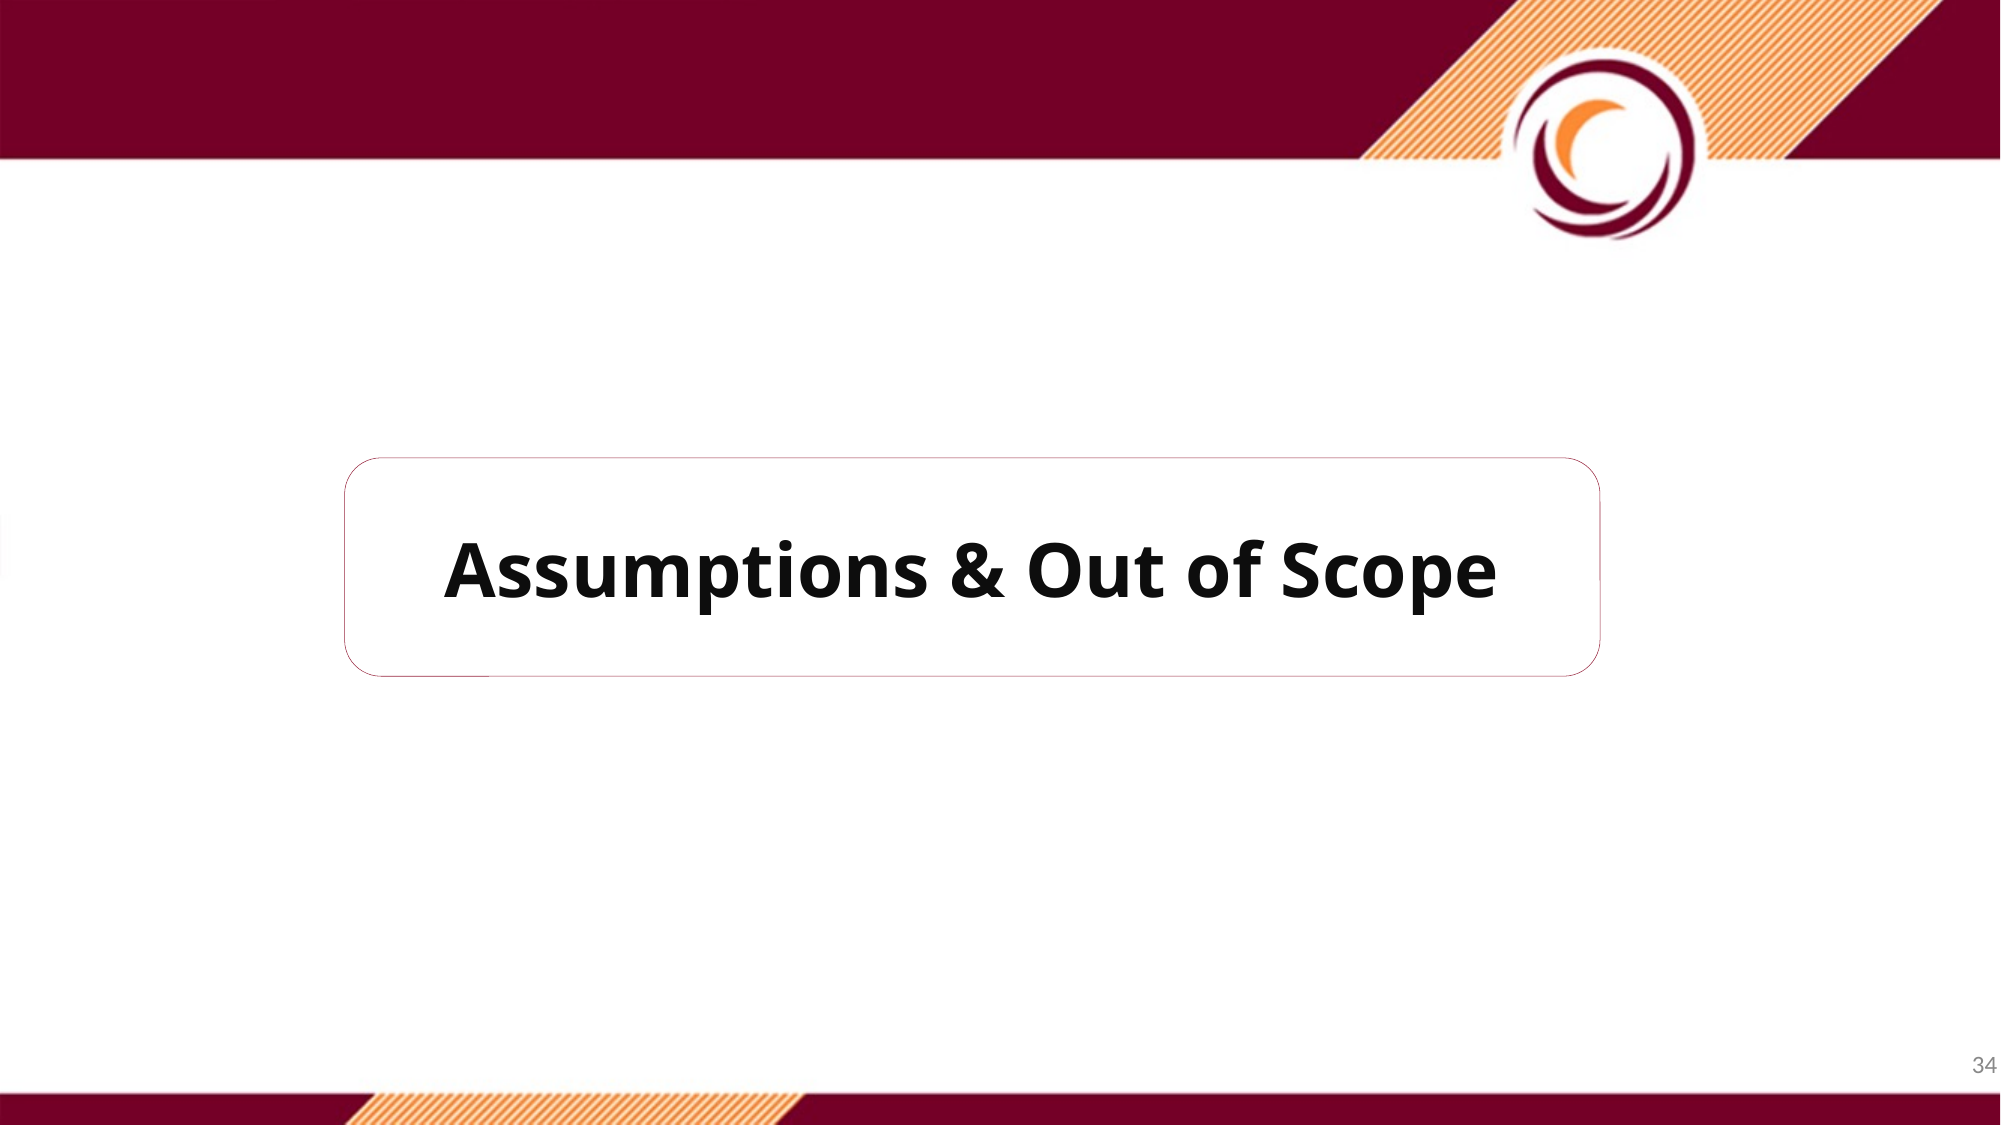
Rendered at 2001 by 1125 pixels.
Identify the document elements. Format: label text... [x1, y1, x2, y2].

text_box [344, 457, 1601, 677]
picture [0, 0, 2001, 1125]
slide_number 34 [1546, 1033, 1998, 1095]
